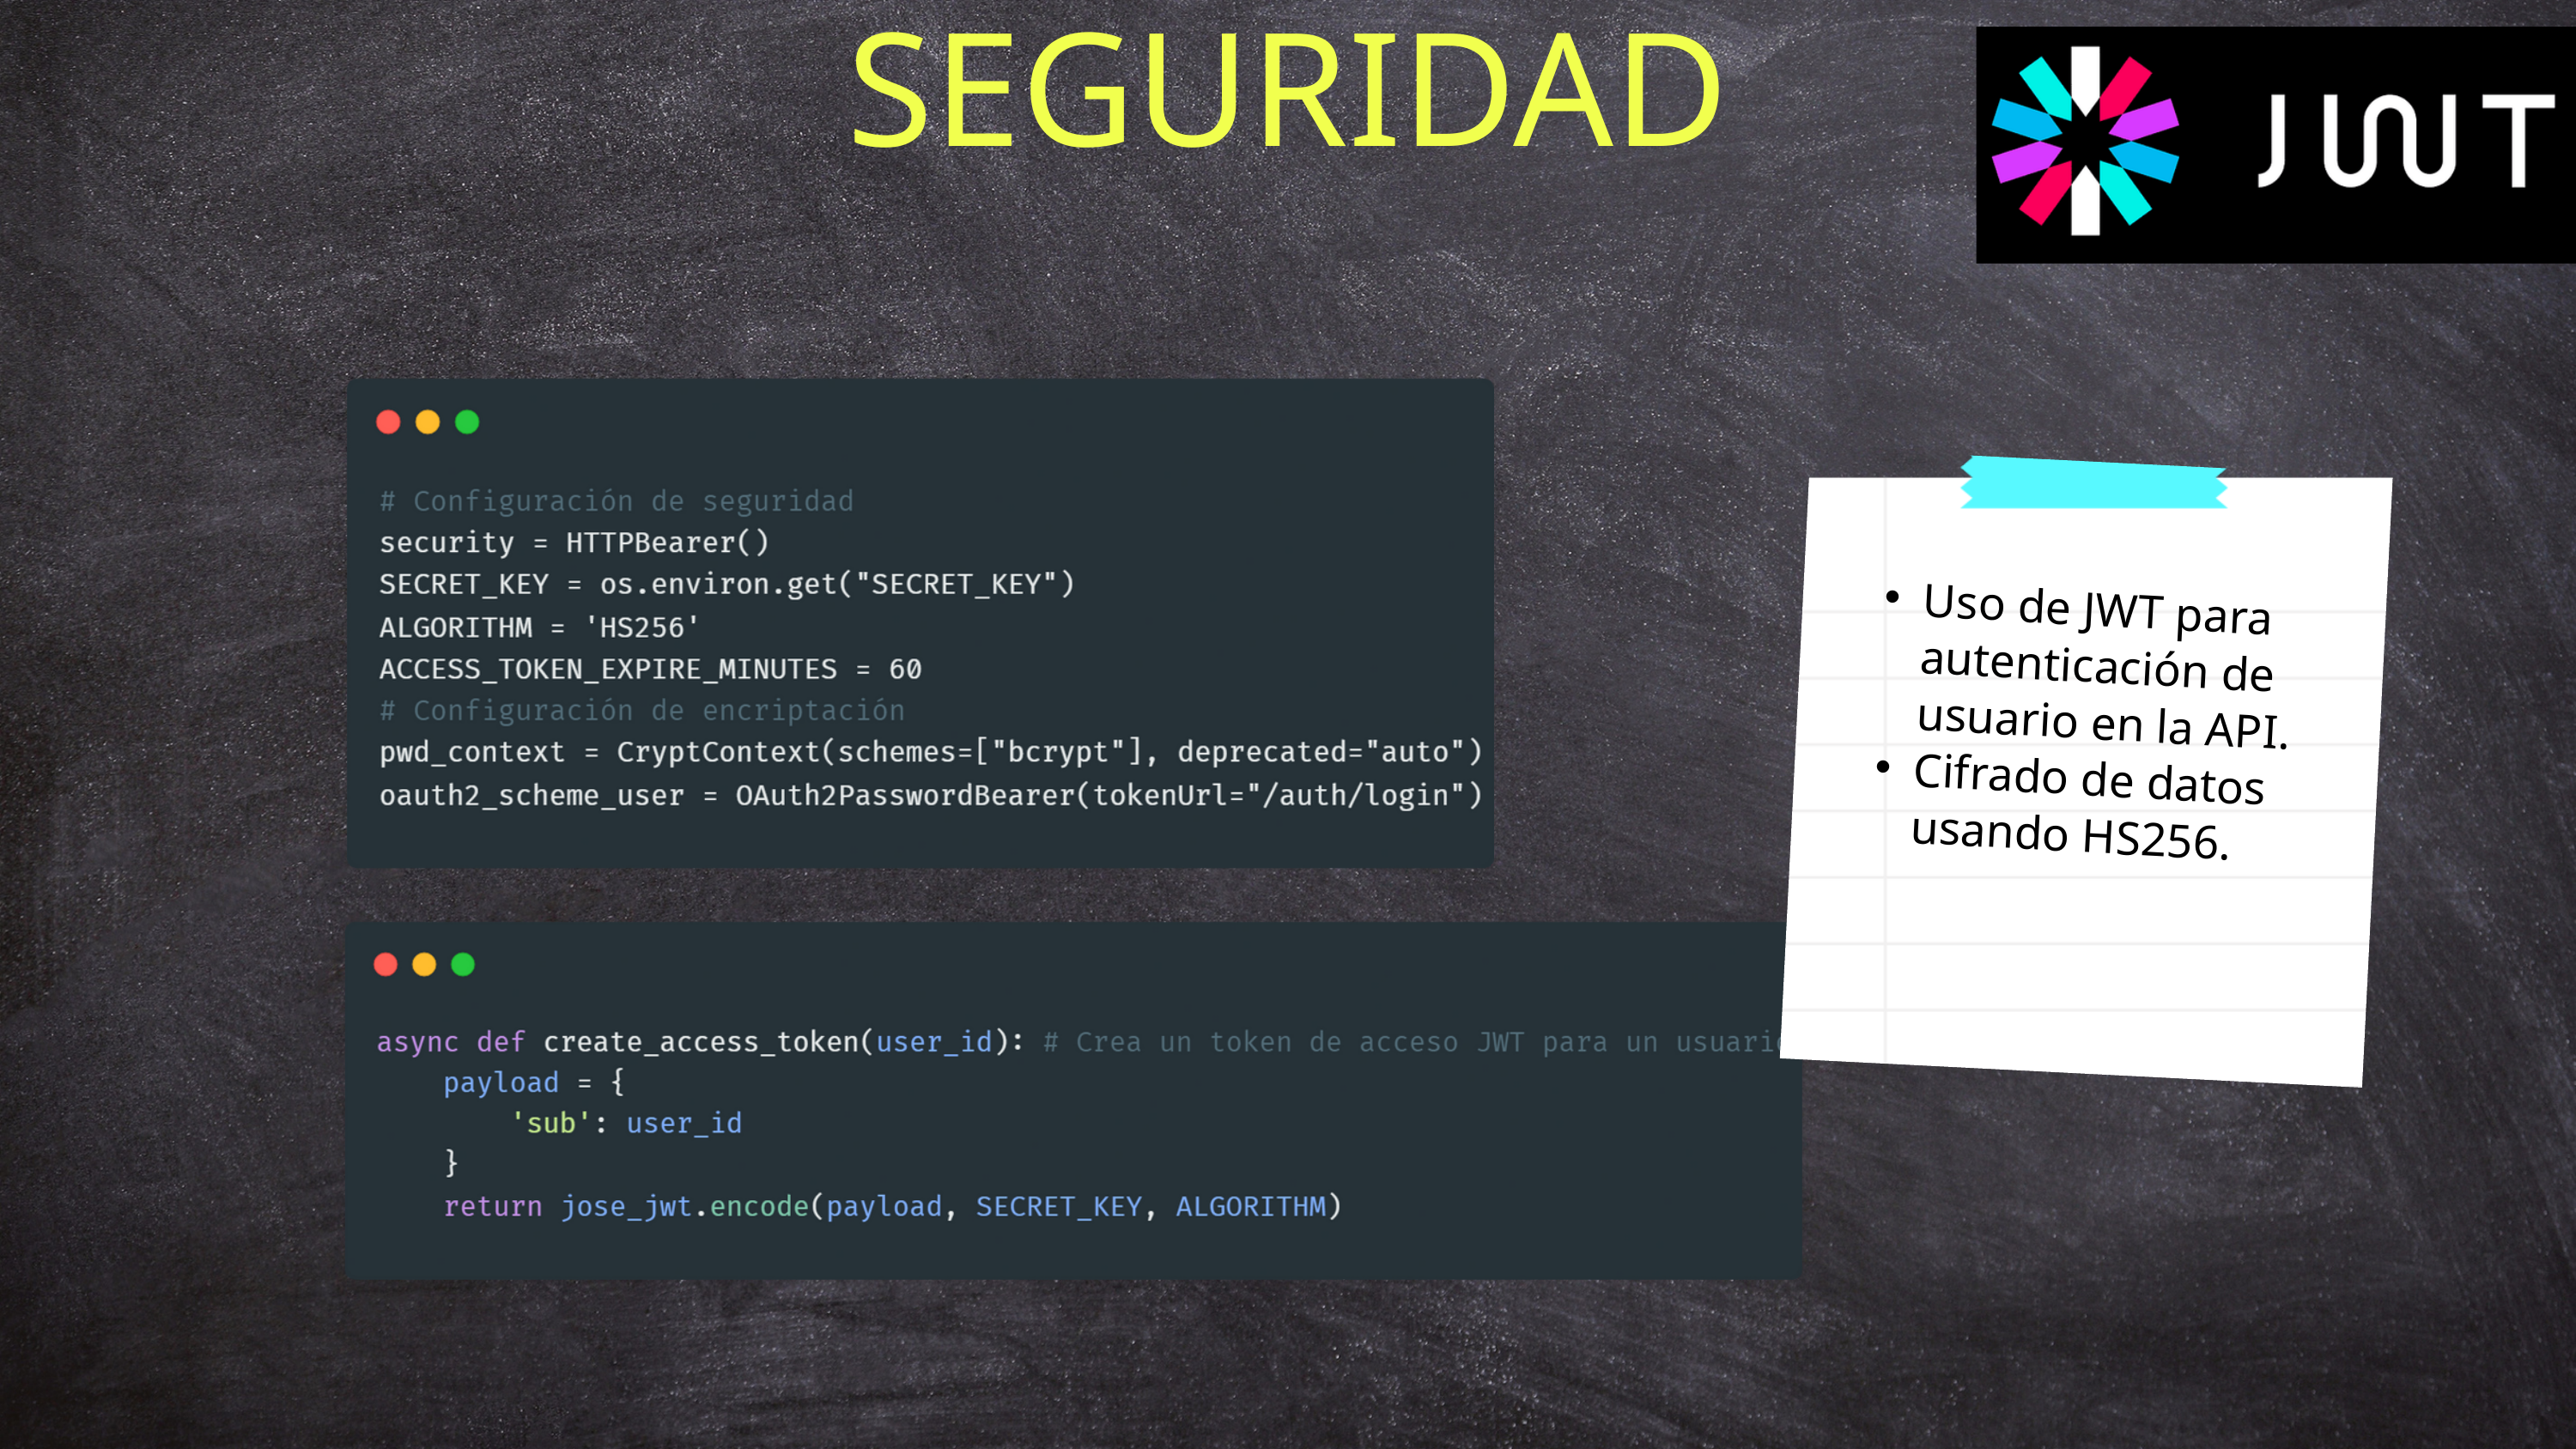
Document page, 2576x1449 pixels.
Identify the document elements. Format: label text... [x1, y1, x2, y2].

text_box Uso de JWT para autenticación de usuario en la API. Cifrado de datos usando HS256. [1828, 565, 2355, 933]
text_box [0, 0, 2576, 1449]
text_box [1779, 447, 2393, 1088]
text_box [338, 378, 1494, 874]
text_box SEGURIDAD [783, 39, 1792, 178]
text_box [238, 874, 1910, 1387]
text_box [1976, 27, 2576, 264]
